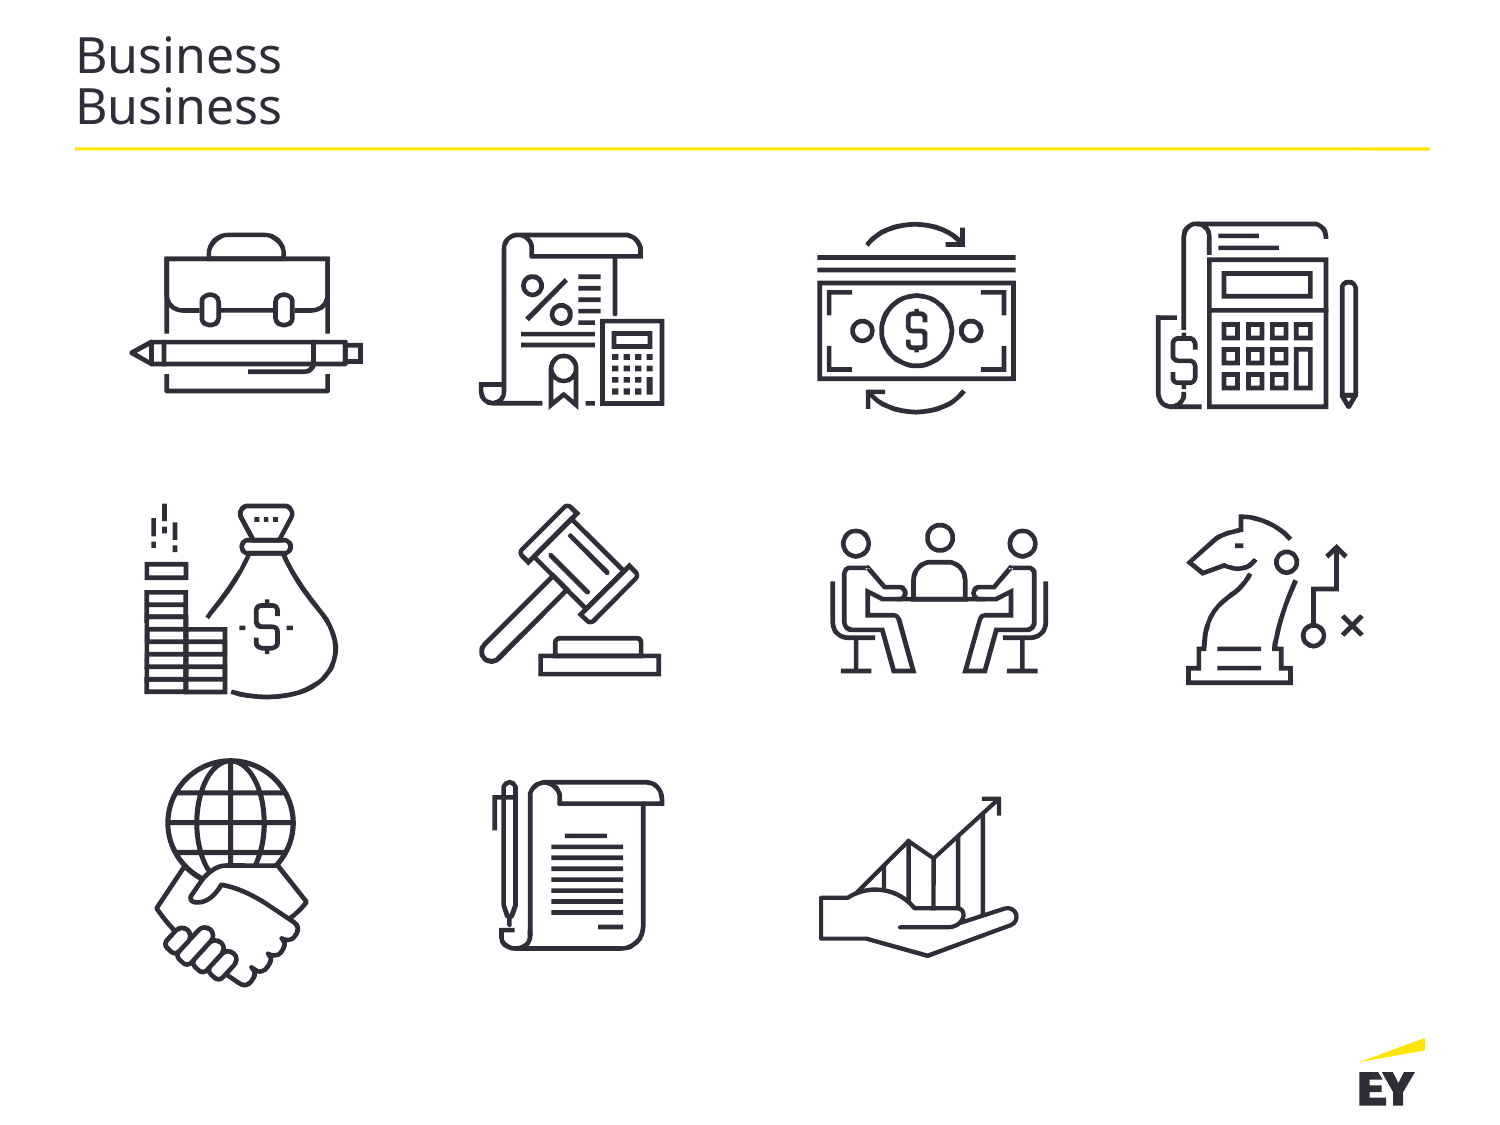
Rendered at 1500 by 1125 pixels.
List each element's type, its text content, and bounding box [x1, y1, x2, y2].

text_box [830, 522, 1049, 674]
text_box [818, 796, 1020, 959]
title Business Business [75, 33, 1425, 131]
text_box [1185, 514, 1364, 686]
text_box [492, 779, 665, 951]
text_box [1155, 221, 1359, 410]
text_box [153, 758, 310, 988]
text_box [144, 503, 339, 700]
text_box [479, 503, 662, 677]
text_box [478, 232, 665, 411]
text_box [129, 232, 363, 394]
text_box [817, 221, 1017, 415]
